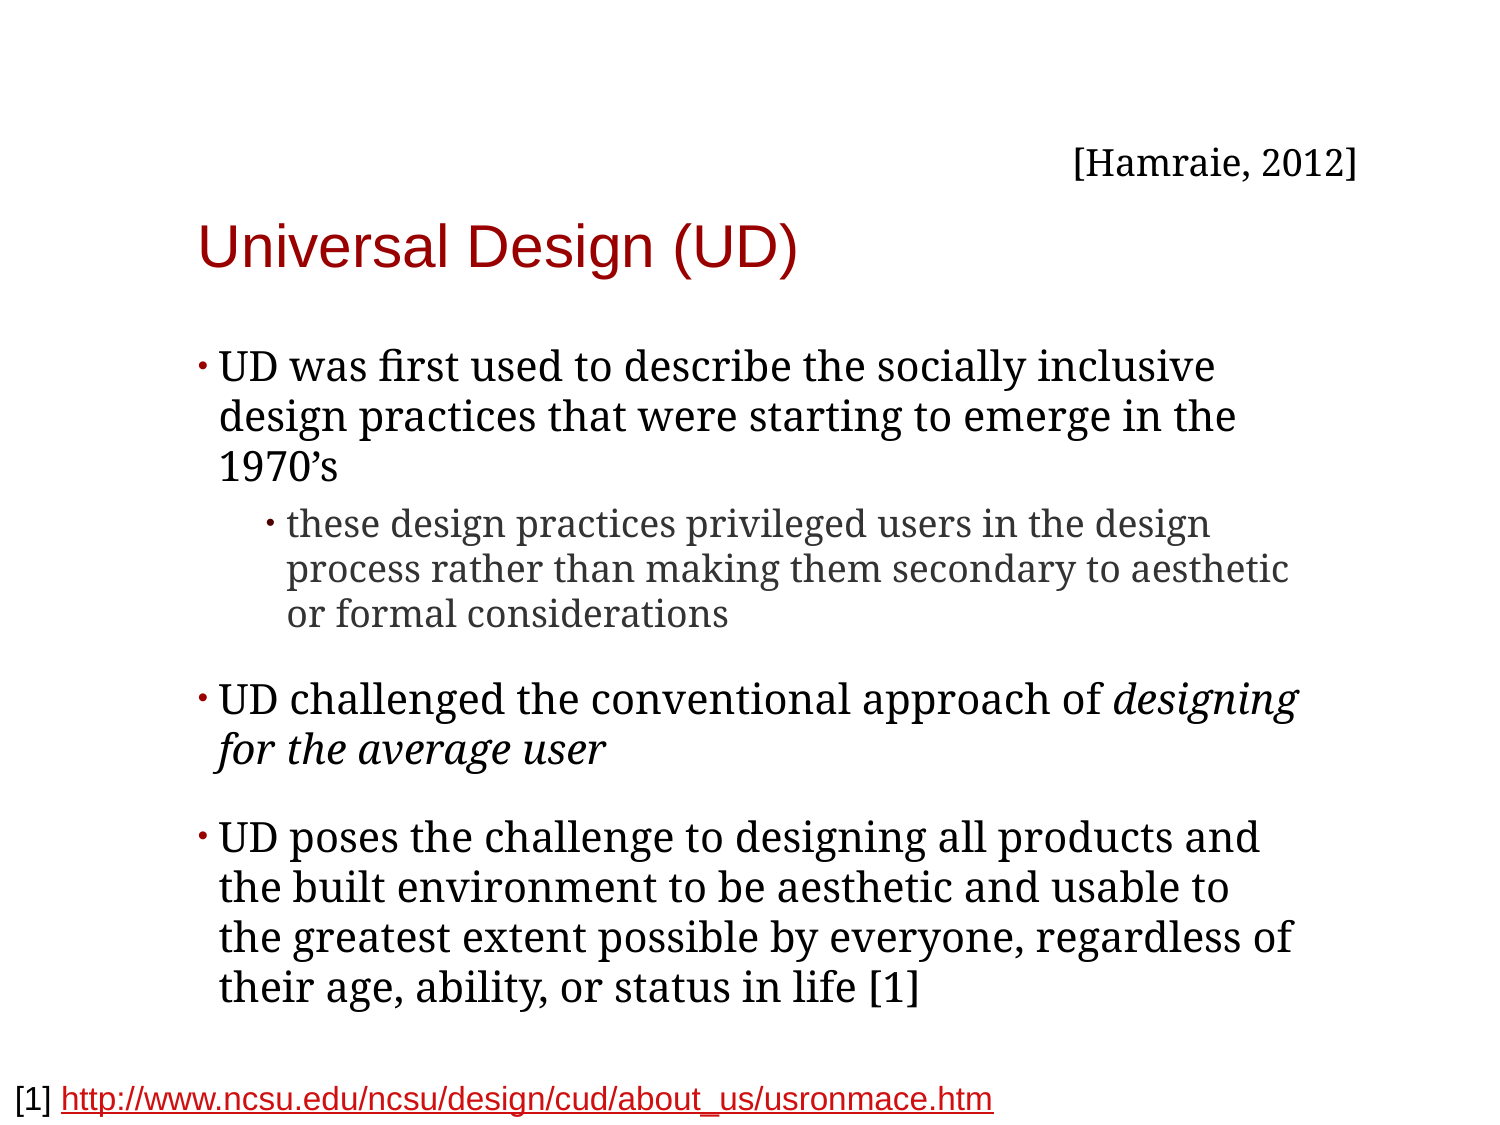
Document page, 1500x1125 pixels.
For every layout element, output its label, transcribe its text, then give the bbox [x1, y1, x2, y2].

title Universal Design (UD) [190, 203, 1310, 337]
text_box [Hamraie, 2012] [1057, 131, 1374, 192]
text_box [1] http://www.ncsu.edu/ncsu/design/cud/about_us/usronmace.htm [0, 1069, 1375, 1125]
list UD was first used to describe the socially inclusive design practices that were starting to emerge in the 1970’s these design practices privileged users in the design process rather than making them secondary to aesthetic or formal considerations UD challenged the conventional approach of designing for the average user UD poses the challenge to designing all products and the built environment to be aesthetic and usable to the greatest extent possible by everyone, regardless of their age, ability, or status in life [1] [190, 337, 1310, 1069]
